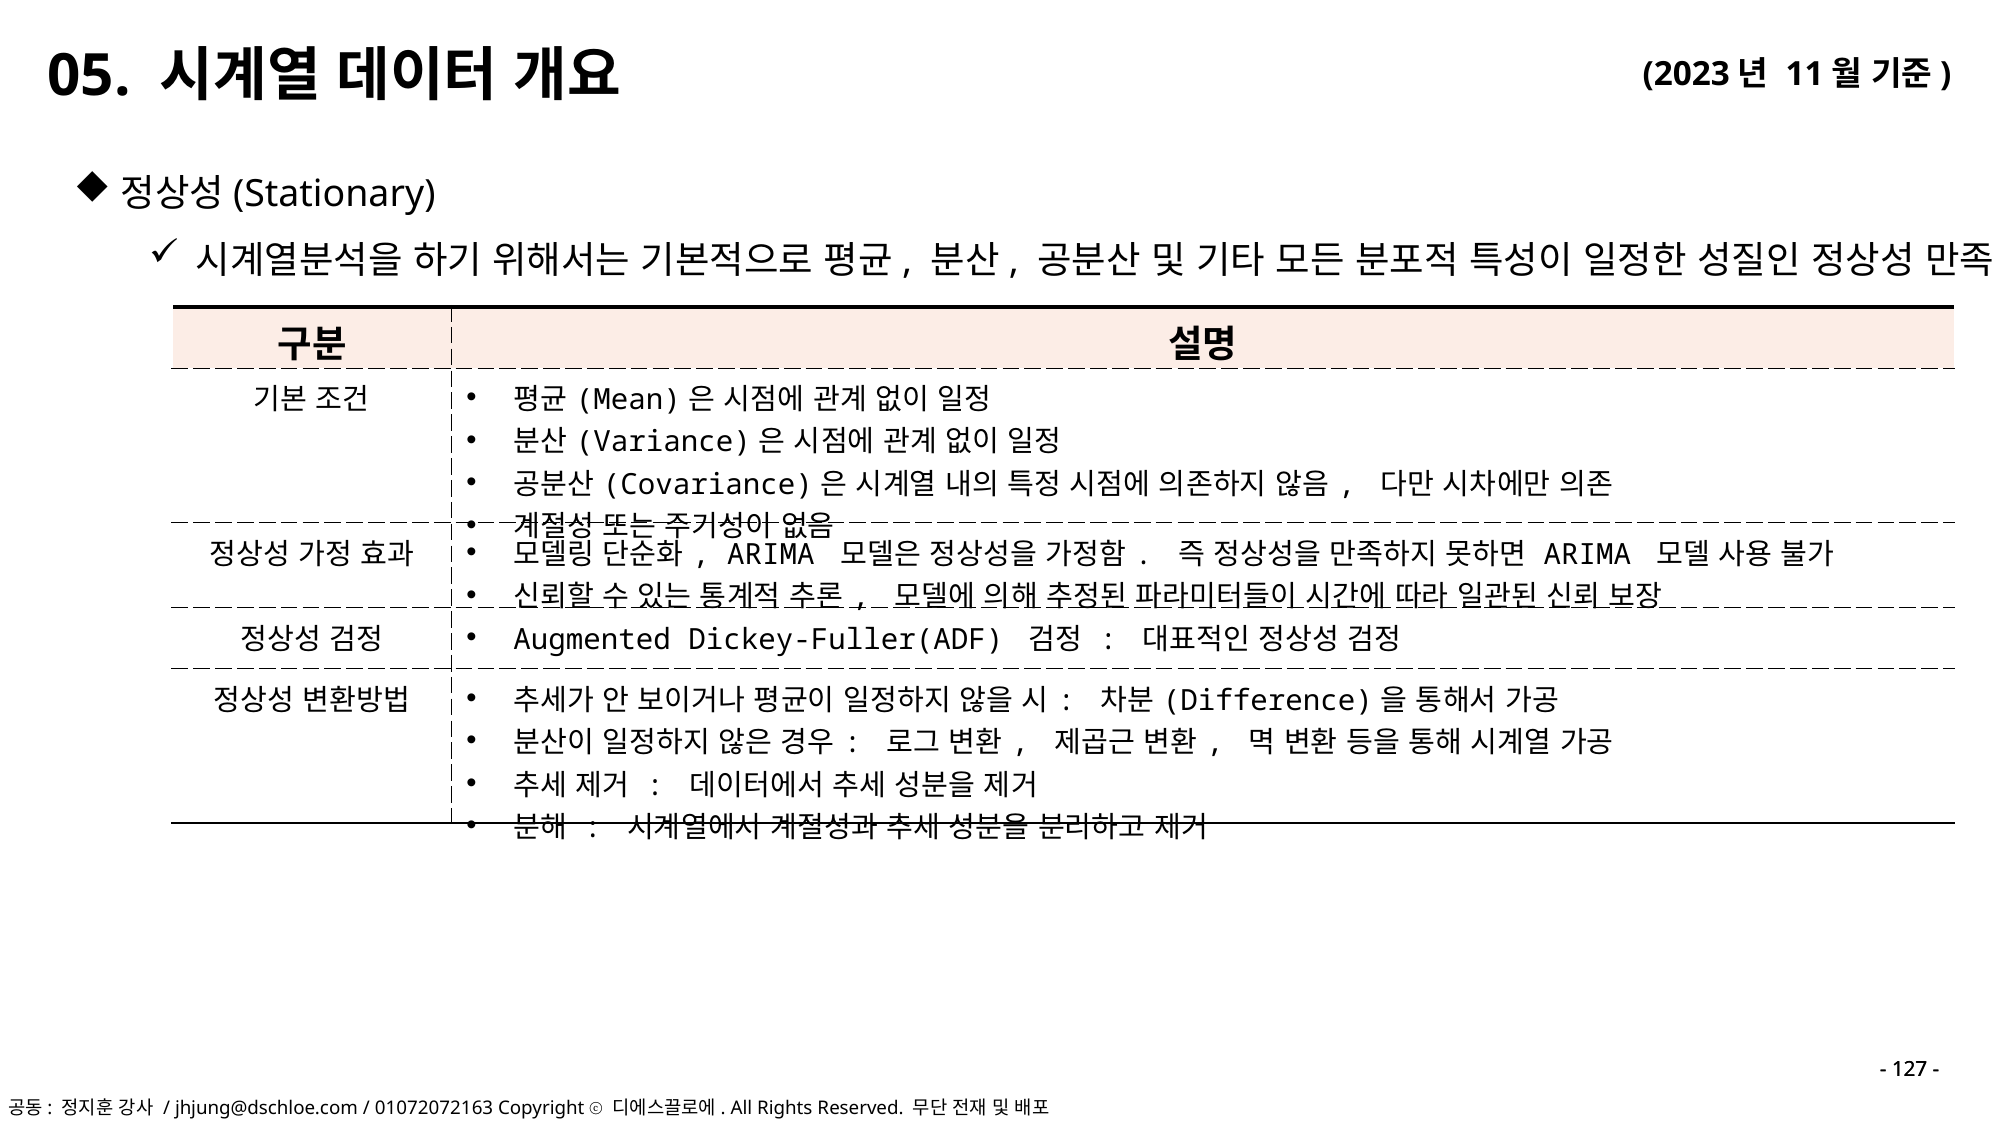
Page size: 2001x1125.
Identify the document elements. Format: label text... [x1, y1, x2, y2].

table_cell 정상성 변환방법 [173, 668, 452, 822]
table_header 설명 [452, 309, 1954, 368]
table_cell 정상성 가정 효과 [173, 523, 452, 608]
table_cell Augmented Dickey-Fuller(ADF) 검정 : 대표적인 정상성 검정 [452, 608, 1954, 668]
text_box 정상성(Stationary) 시계열분석을 하기 위해서는 기본적으로 평균, 분산, 공분산 및 기타 모든 분포적 특성이 일정한 성질인 정상성 만족 [58, 138, 2000, 289]
table_cell 추세가 안 보이거나 평균이 일정하지 않을 시: 차분(Difference)을 통해서 가공 분산이 일정하지 않은 경우: 로그 변환, 제곱근 변환, 멱 변환 등을 통해 시계열 가공 추세 제거 : 데이터에서 추세 성분을 제거 분해 : 시계열에서 계절성과 추세 성분을 분리하고 제거 [452, 668, 1954, 822]
table_cell 기본 조건 [173, 368, 452, 523]
table_header 구분 [173, 309, 452, 368]
slide_number - 127 - [1504, 1039, 1955, 1100]
text_box 05. 시계열 데이터 개요 [32, 30, 636, 115]
table_cell 모델링 단순화, ARIMA 모델은 정상성을 가정함. 즉 정상성을 만족하지 못하면 ARIMA 모델 사용 불가 신뢰할 수 있는 통계적 추론, 모델에 의해 추정된 파라미터들이 시간에 따라 일관된 신뢰 보장 [452, 523, 1954, 608]
table_cell 정상성 검정 [173, 608, 452, 668]
table_cell 평균(Mean)은 시점에 관계 없이 일정 분산(Variance)은 시점에 관계 없이 일정 공분산(Covariance)은 시계열 내의 특정 시점에 의존하지 않음, 다만 시차에만 의존 계절성 또는 주기성이 없음 [452, 368, 1954, 523]
